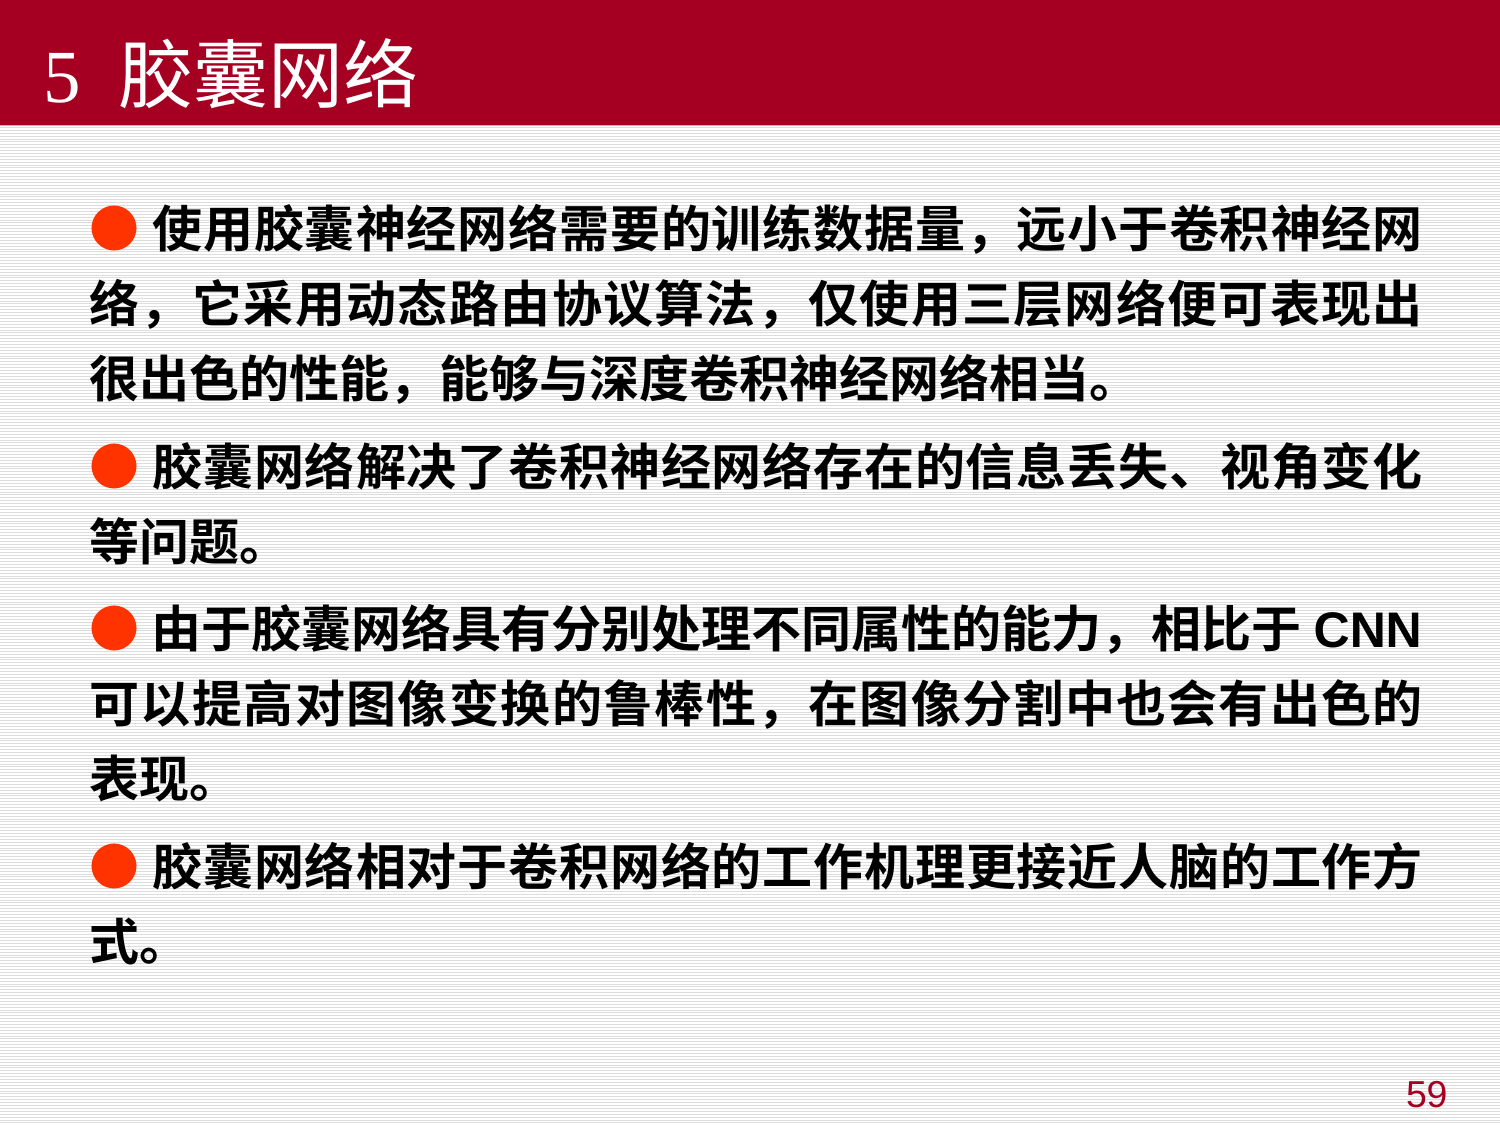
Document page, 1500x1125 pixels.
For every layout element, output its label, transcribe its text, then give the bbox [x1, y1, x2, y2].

title 5 胶囊网络 [0, 0, 1500, 126]
slide_number 59 [1137, 1062, 1463, 1122]
text_box ●使用胶囊神经网络需要的训练数据量，远小于卷积神经网络，它采用动态路由协议算法，仅使用三层网络便可表现出很出色的性能，能够与深度卷积神经网络相当。 ●胶囊网络解决了卷积神经网络存在的信息丢失、视角变化等问题。 ●由于胶囊网络具有分别处理不同属性的能力，相比于CNN可以提高对图像变换的鲁棒性，在图像分割中也会有出色的表现。 ●胶囊网络相对于卷积网络的工作机理更接近人脑的工作方式。 [74, 174, 1438, 963]
